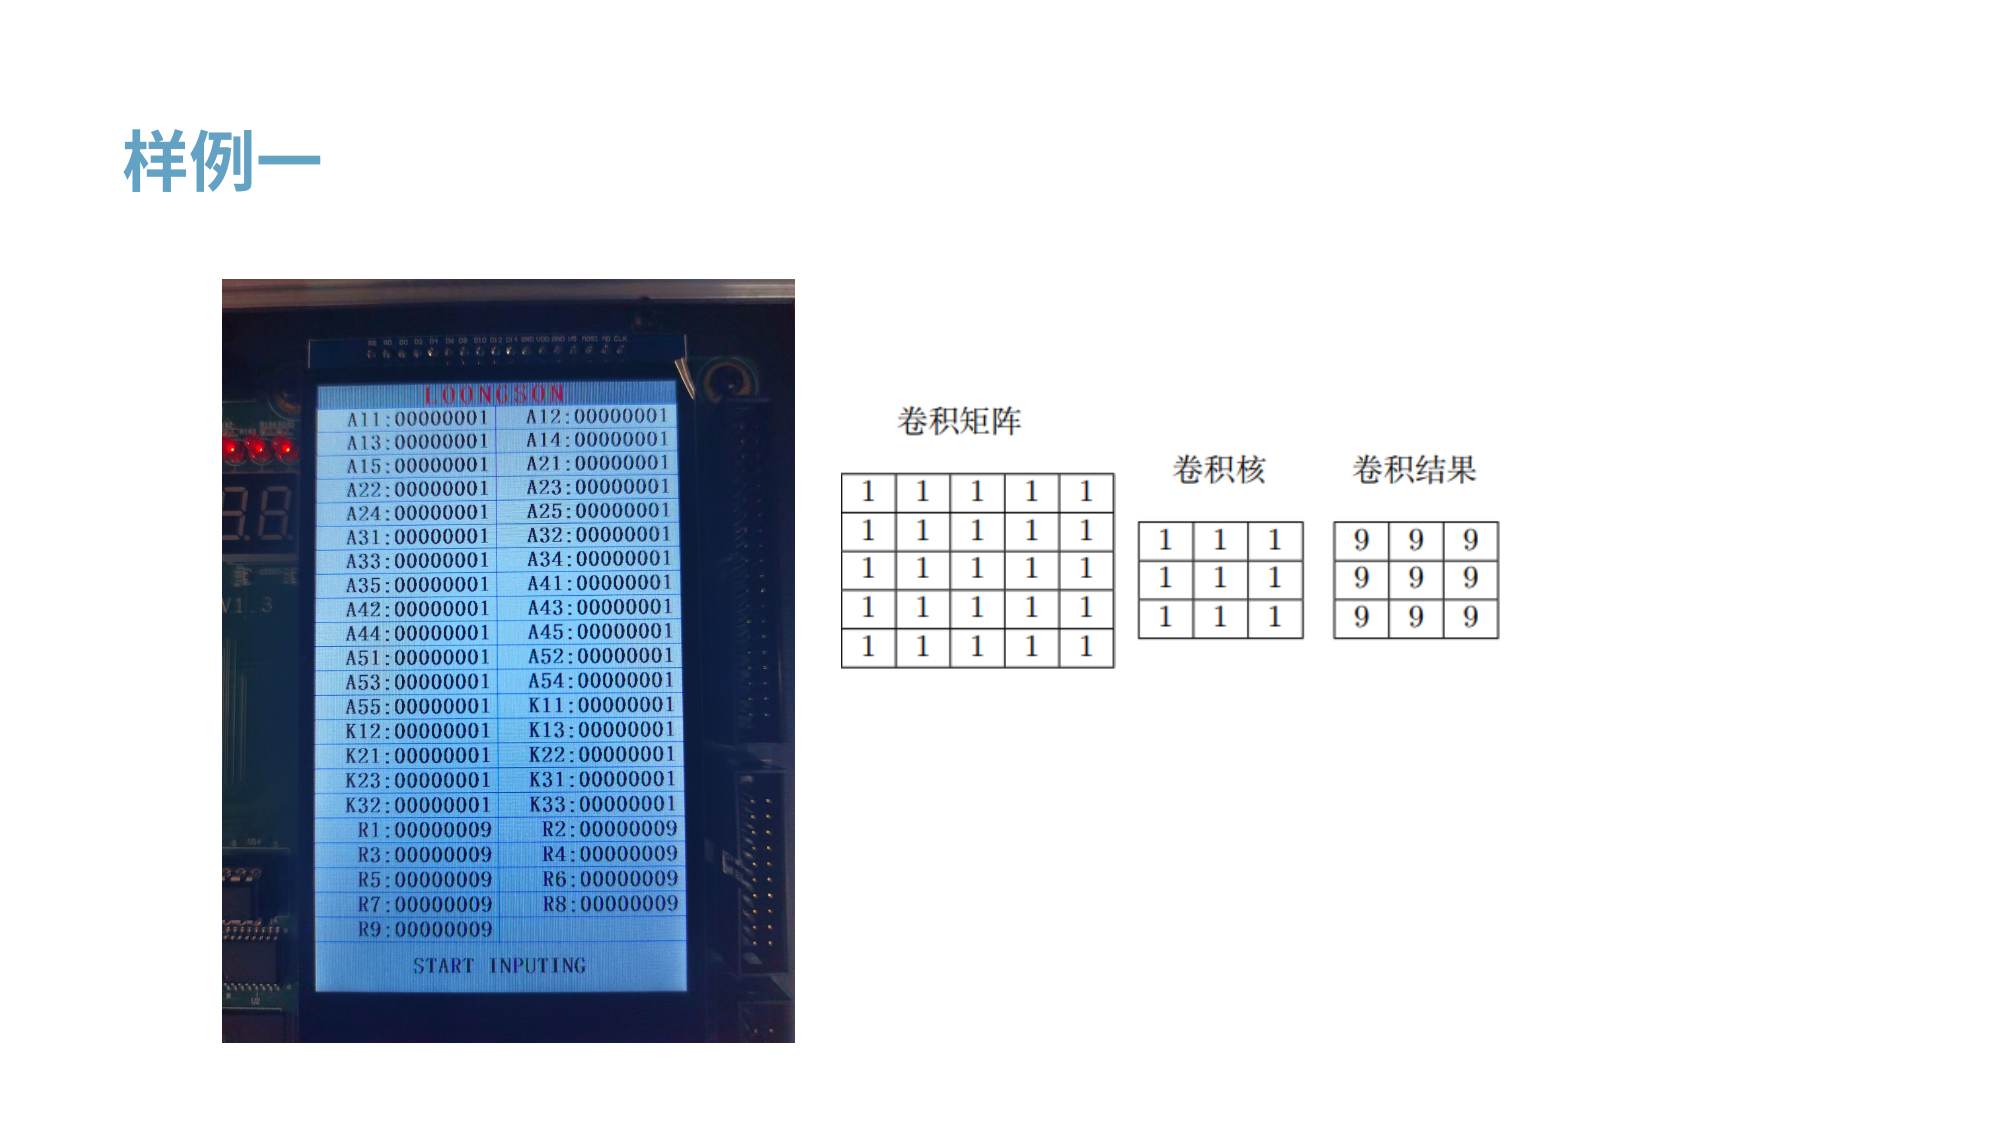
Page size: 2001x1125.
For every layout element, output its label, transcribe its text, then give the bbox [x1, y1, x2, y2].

picture [222, 279, 795, 1043]
picture [1137, 429, 1309, 644]
picture [1330, 440, 1511, 644]
text_box 样例一 [107, 112, 338, 207]
picture [841, 401, 1116, 672]
